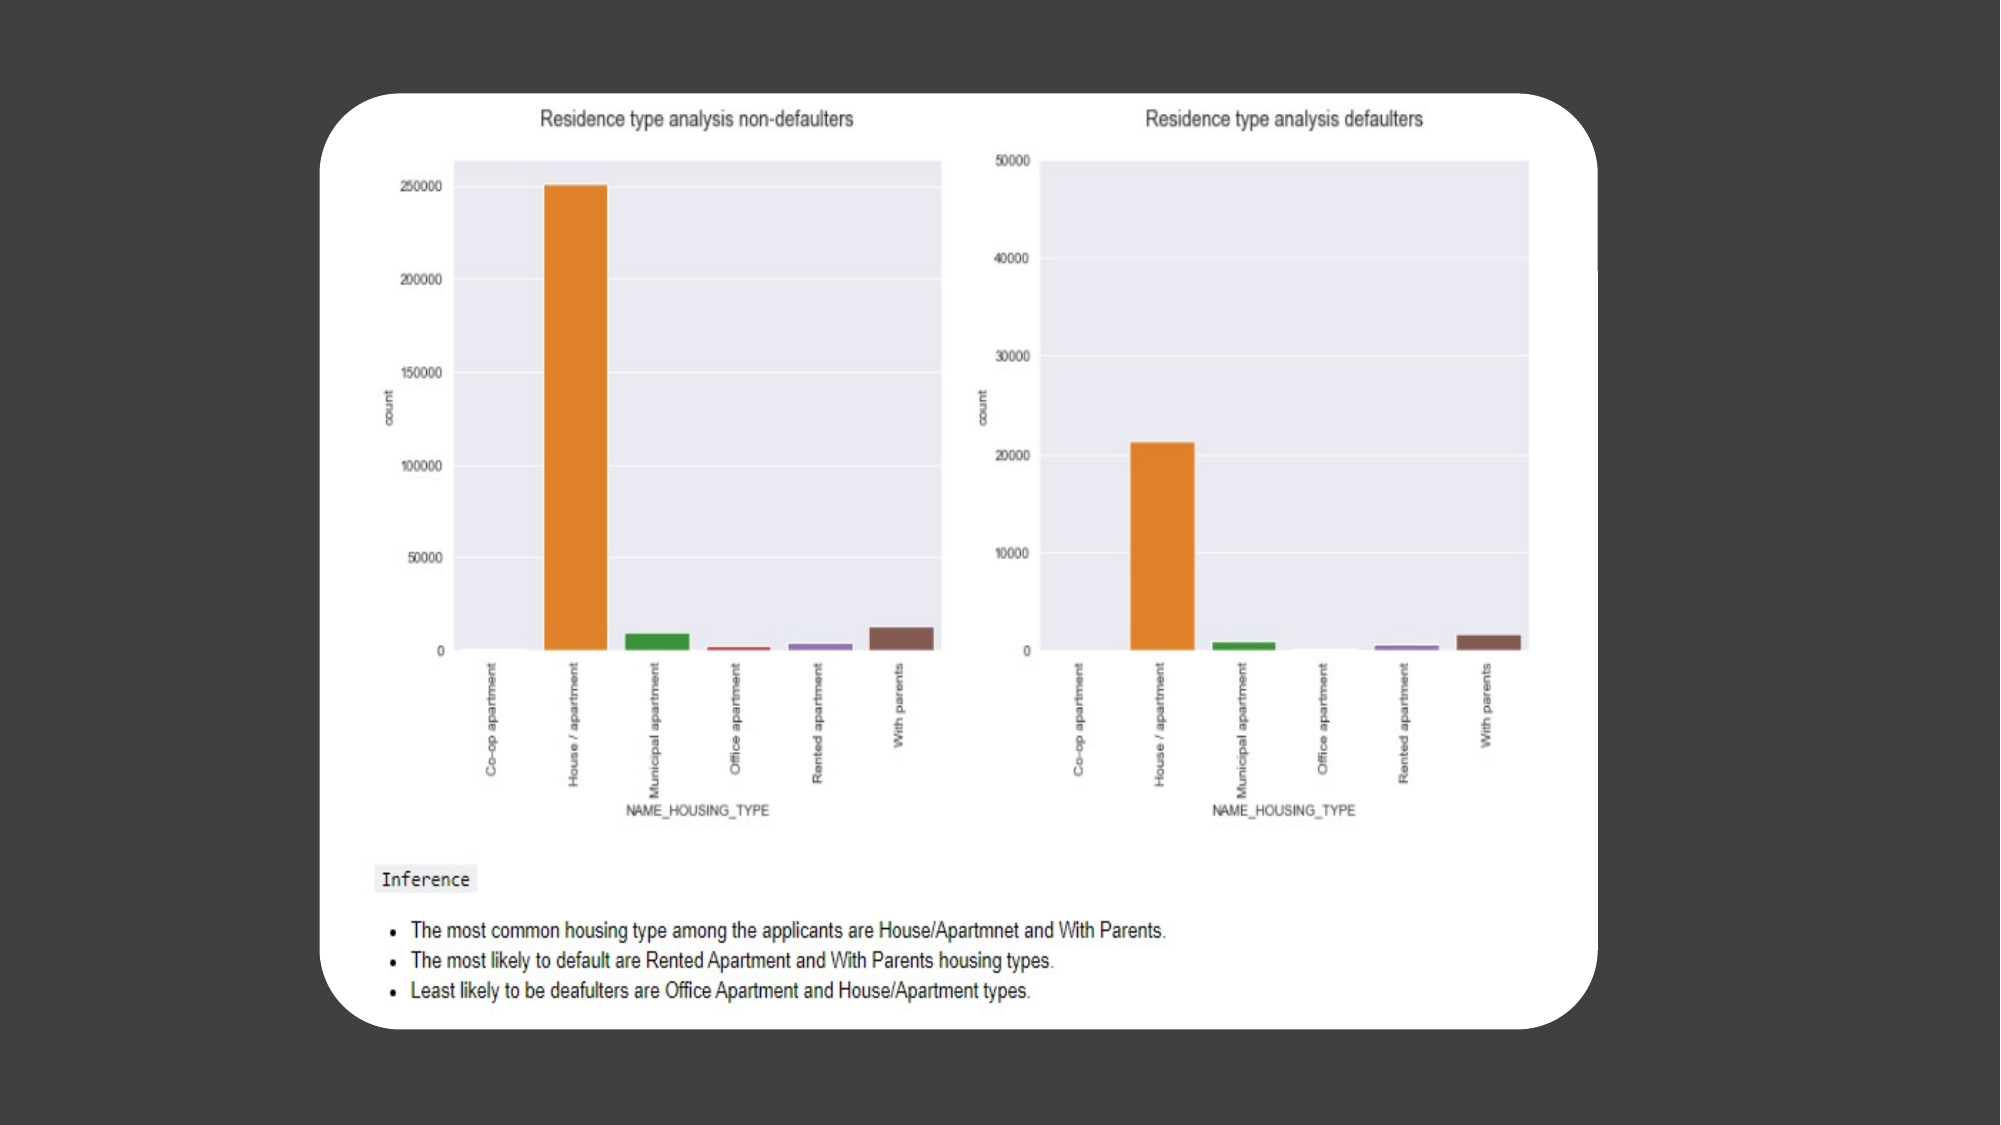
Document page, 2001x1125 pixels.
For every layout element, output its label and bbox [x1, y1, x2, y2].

picture [319, 93, 1599, 1030]
